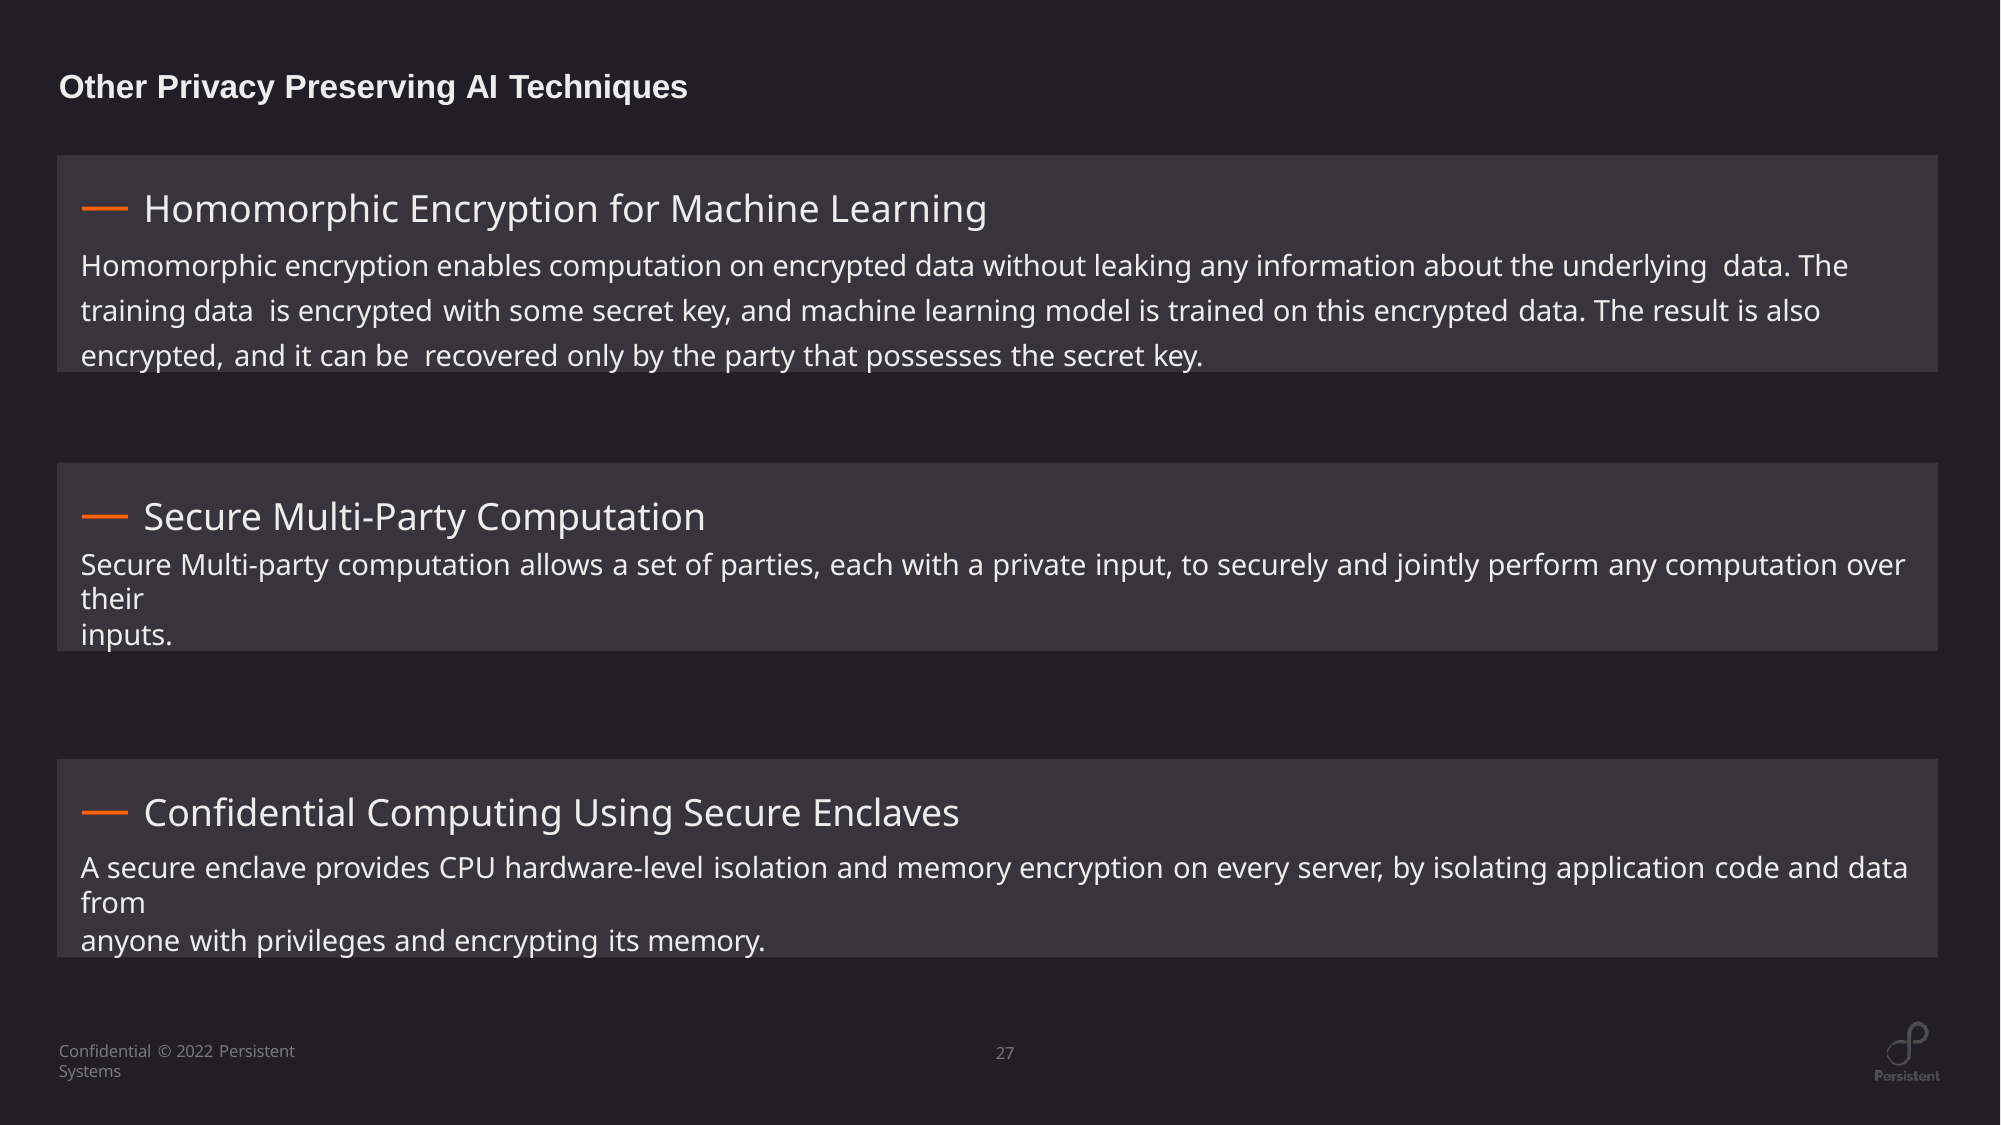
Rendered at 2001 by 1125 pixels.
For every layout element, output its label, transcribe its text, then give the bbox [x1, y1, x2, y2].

text_box — Secure Multi-Party Computation Secure Multi-party computation allows a set of parties, each with a private input, to securely and jointly perform any computation over their inputs. [56, 462, 1938, 651]
text_box Other Privacy Preserving AI Techniques [56, 63, 694, 106]
text_box — Confidential Computing Using Secure Enclaves A secure enclave provides CPU hardware-level isolation and memory encryption on every server, by isolating application code and data from anyone with privileges and encrypting its memory. [56, 758, 1938, 958]
text_box — Homomorphic Encryption for Machine Learning Homomorphic encryption enables computation on encrypted data without leaking any information about the underlying data. The training data is encrypted with some secret key, and machine learning model is trained on this encrypted data. The result is also encrypted, and it can be recovered only by the party that possesses the secret key. [56, 154, 1938, 372]
picture [1875, 1021, 1940, 1081]
text_box Confidential © 2022 Persistent Systems [56, 1040, 355, 1082]
slide_number 27 [989, 1043, 1025, 1125]
